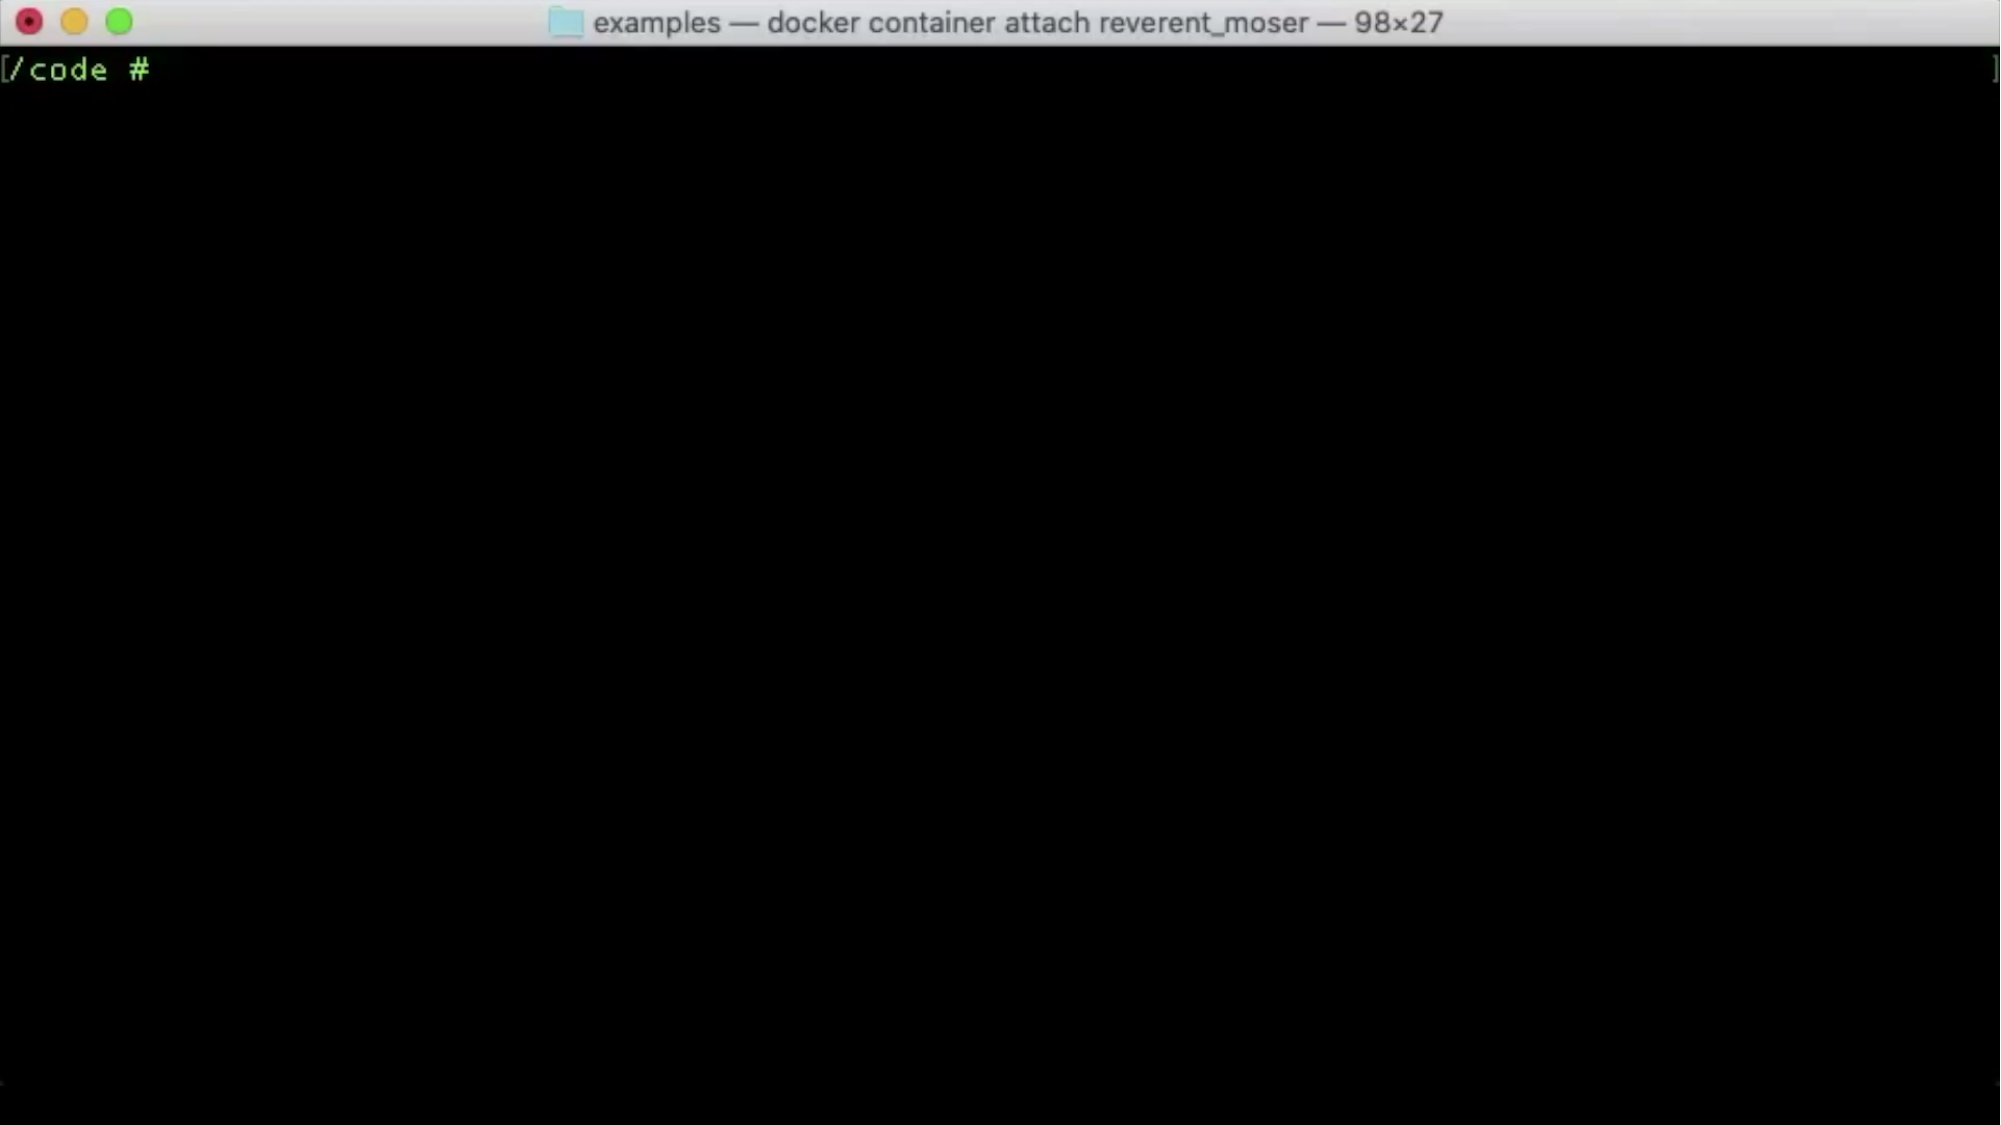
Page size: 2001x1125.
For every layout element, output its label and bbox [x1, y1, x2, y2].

text_box [0, 0, 2000, 1103]
